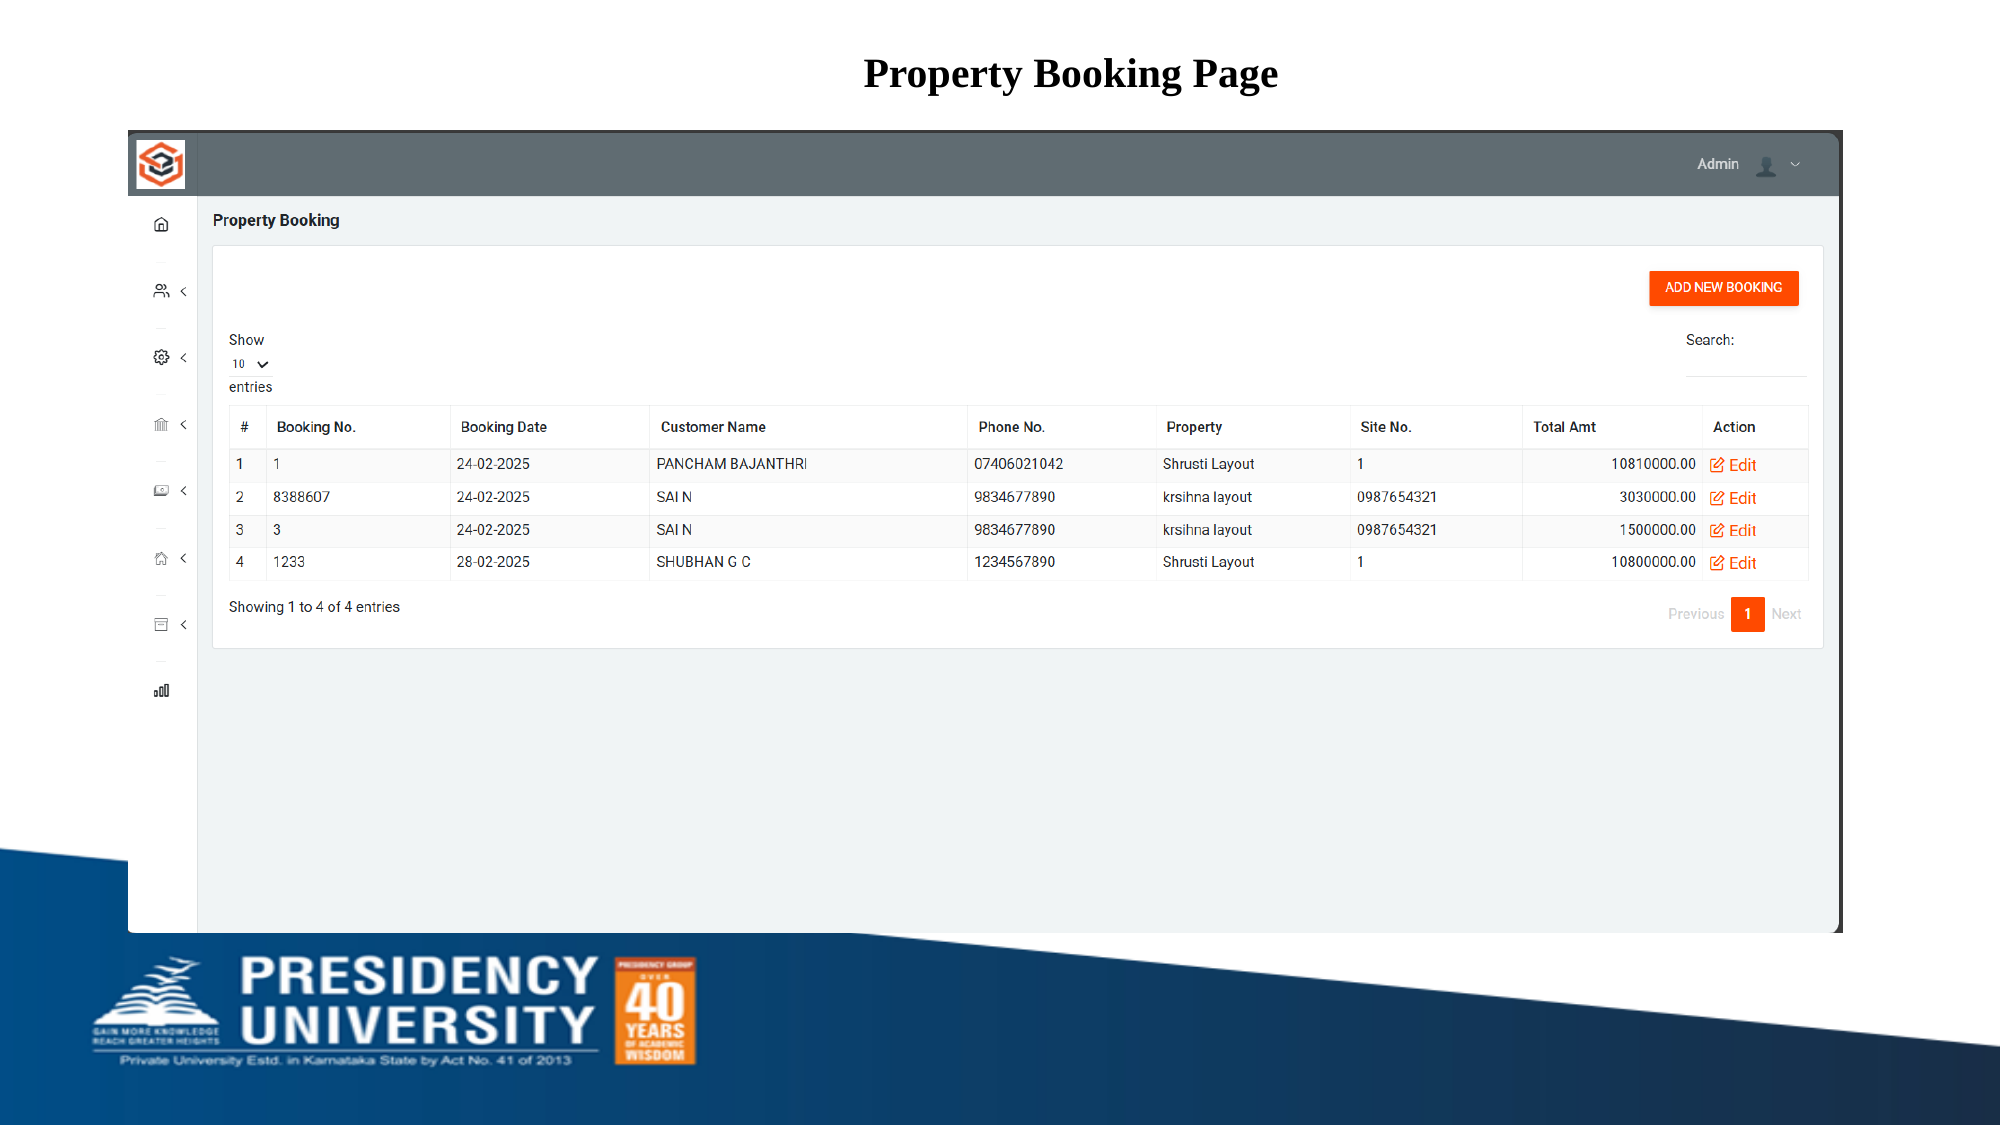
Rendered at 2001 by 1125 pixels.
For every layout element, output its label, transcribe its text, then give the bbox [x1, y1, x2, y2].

picture [0, 129, 2000, 1125]
text_box Property Booking Page [755, 38, 1387, 104]
